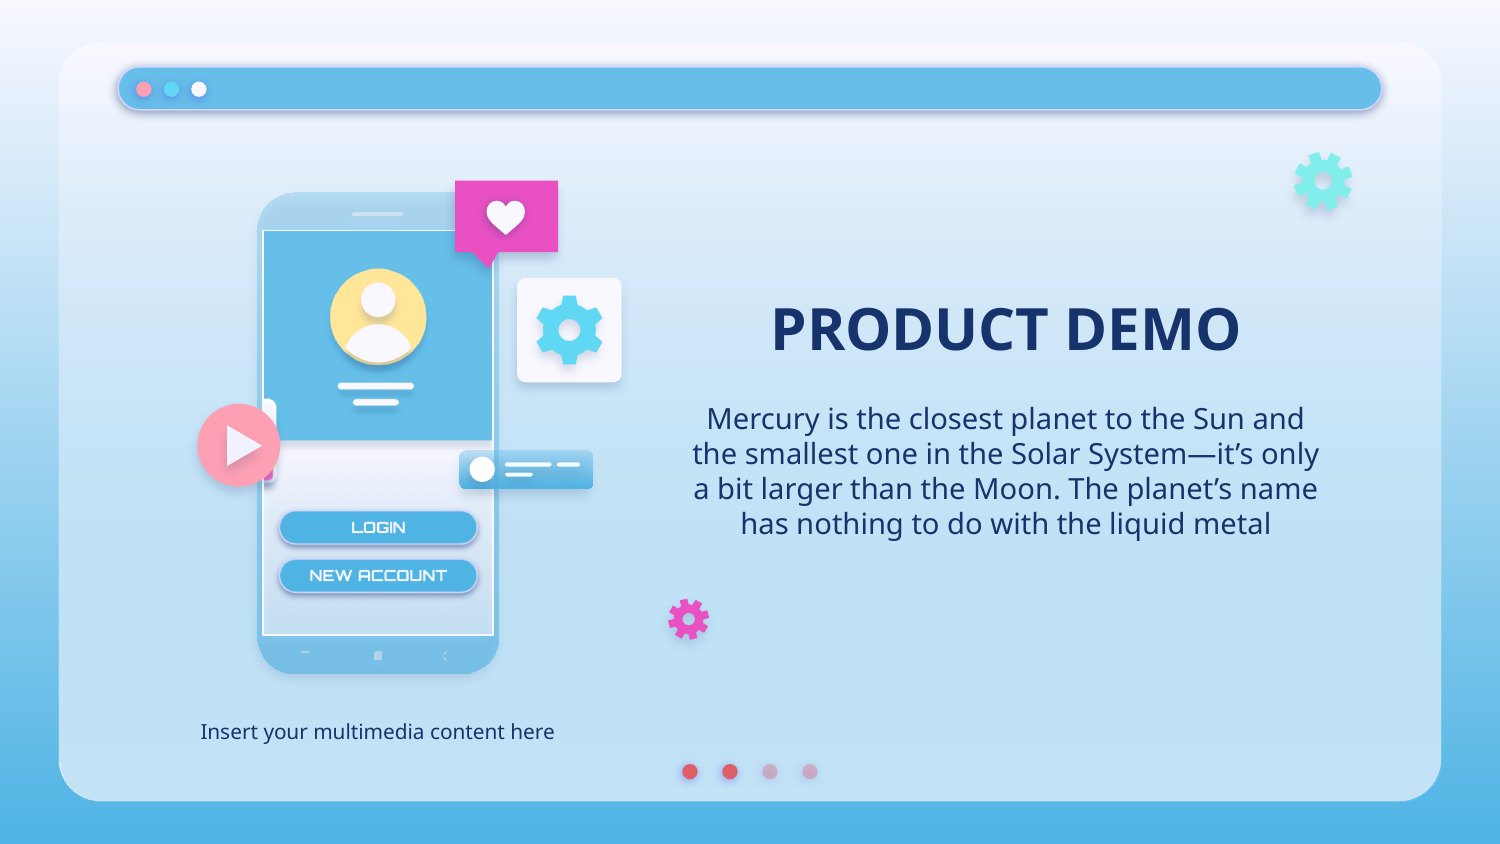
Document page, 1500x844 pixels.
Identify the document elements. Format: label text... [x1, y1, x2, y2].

text_box Insert your multimedia content here [160, 715, 595, 748]
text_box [454, 180, 559, 253]
picture [263, 489, 493, 635]
picture [263, 230, 493, 277]
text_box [197, 277, 622, 489]
text_box [257, 192, 448, 274]
text_box [257, 499, 499, 674]
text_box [667, 151, 1353, 640]
